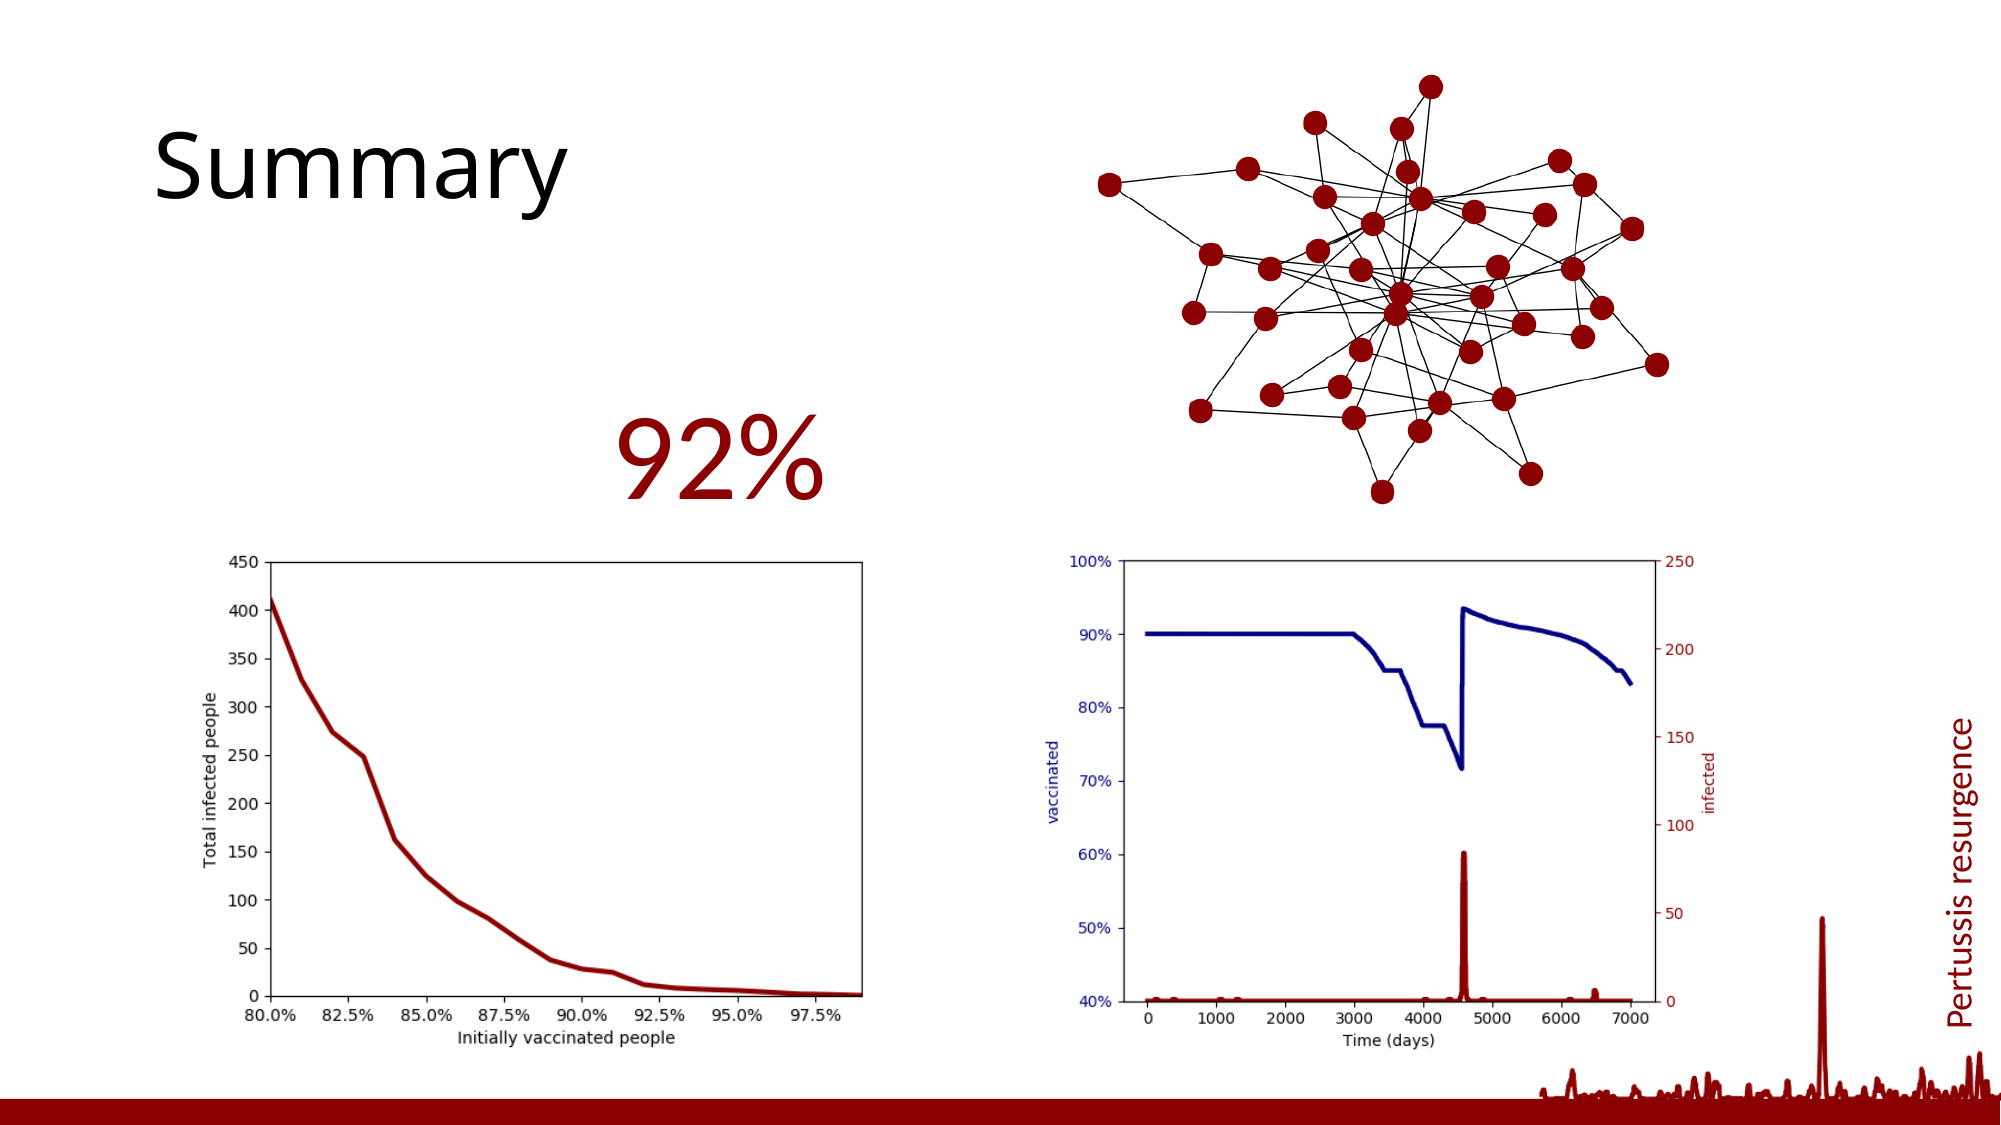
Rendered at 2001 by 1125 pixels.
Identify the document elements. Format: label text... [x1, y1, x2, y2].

title Summary [138, 60, 1864, 278]
picture [175, 494, 938, 1058]
text_box 92% [596, 367, 855, 494]
picture [1076, 62, 1689, 515]
picture [1030, 538, 1743, 1065]
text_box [0, 700, 2000, 1125]
